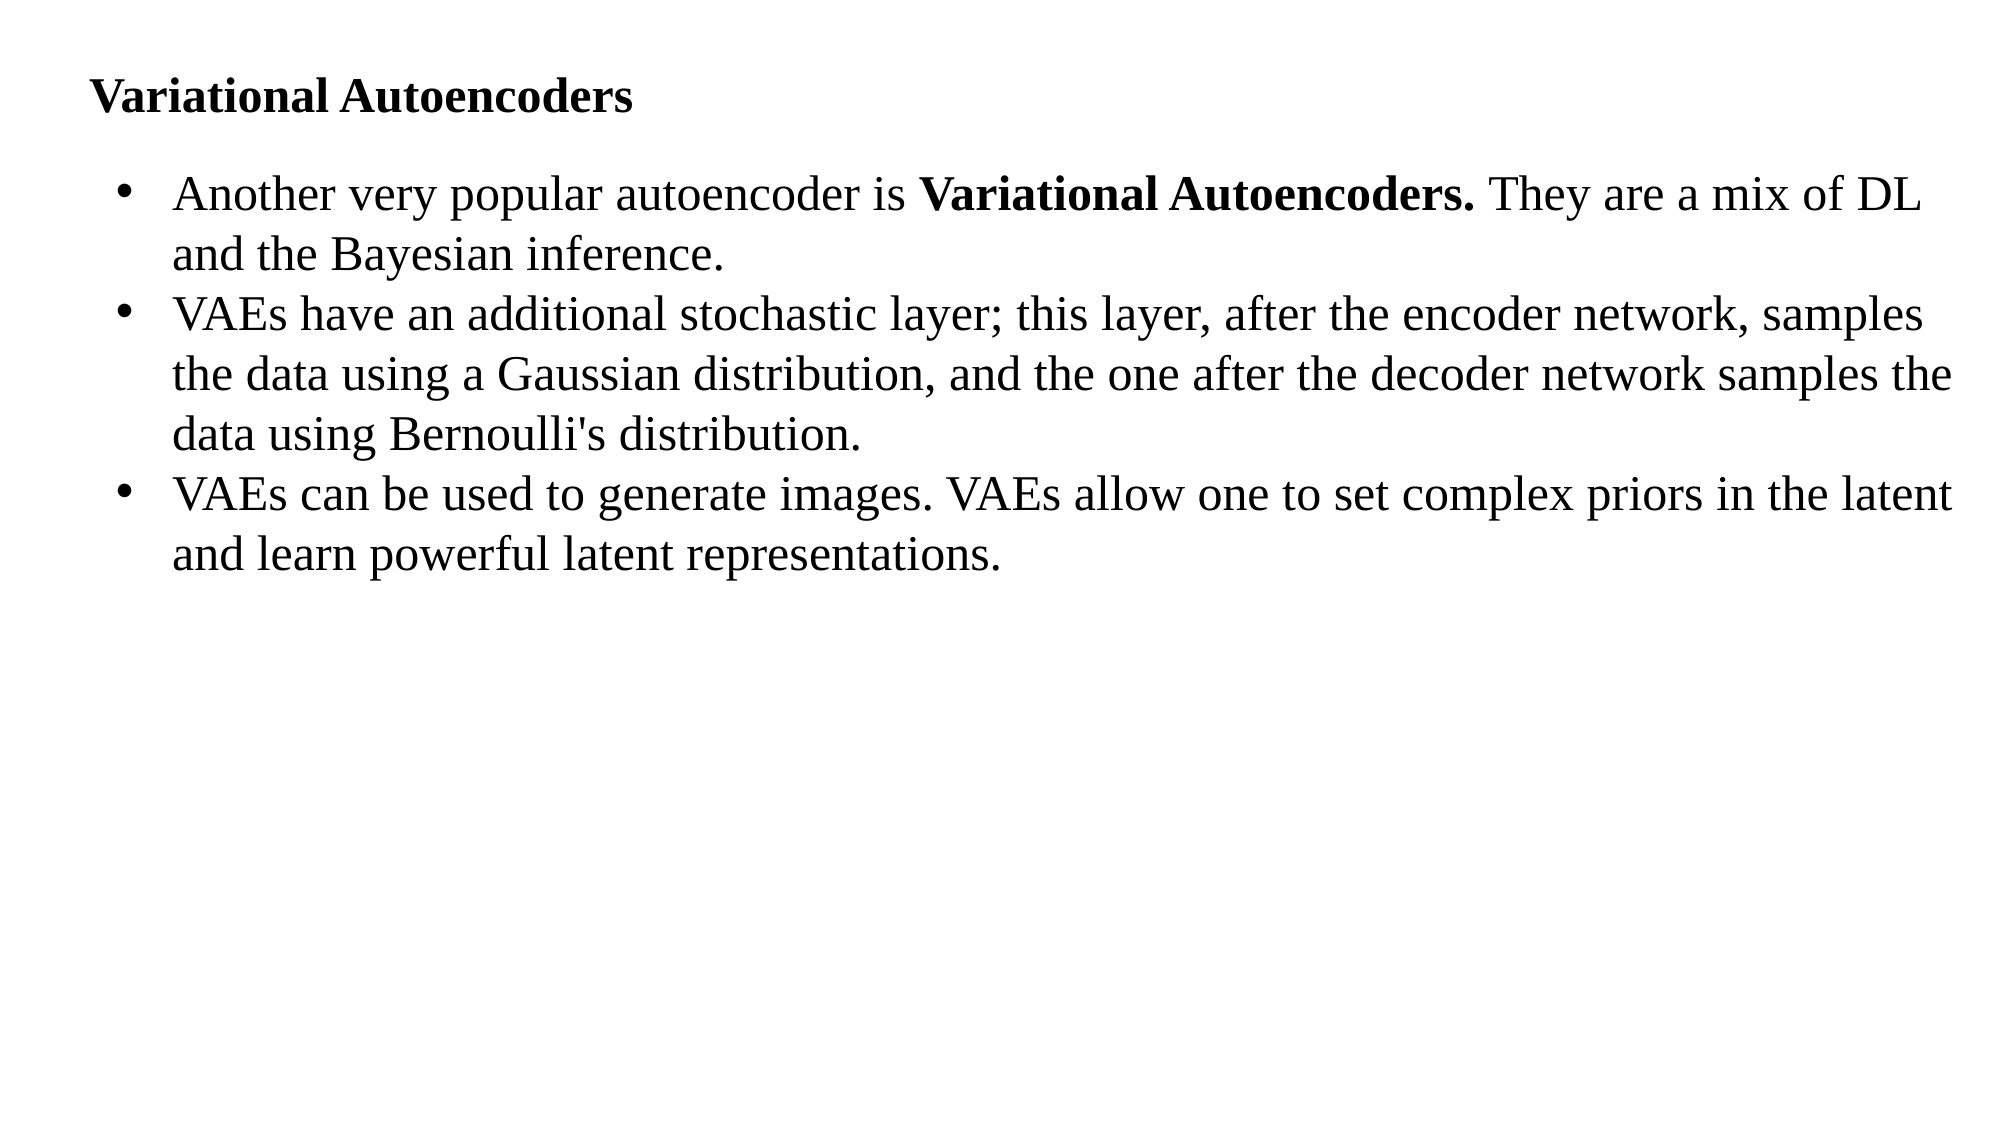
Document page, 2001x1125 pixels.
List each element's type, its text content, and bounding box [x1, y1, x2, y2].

text_box Another very popular autoencoder is Variational Autoencoders. They are a mix of DL and the Bayesian inference. VAEs have an additional stochastic layer; this layer, after the encoder network, samples the data using a Gaussian distribution, and the one after the decoder network samples the data using Bernoulli's distribution. VAEs can be used to generate images. VAEs allow one to set complex priors in the latent and learn powerful latent representations. [101, 153, 1972, 888]
text_box Variational Autoencoders [74, 55, 649, 131]
